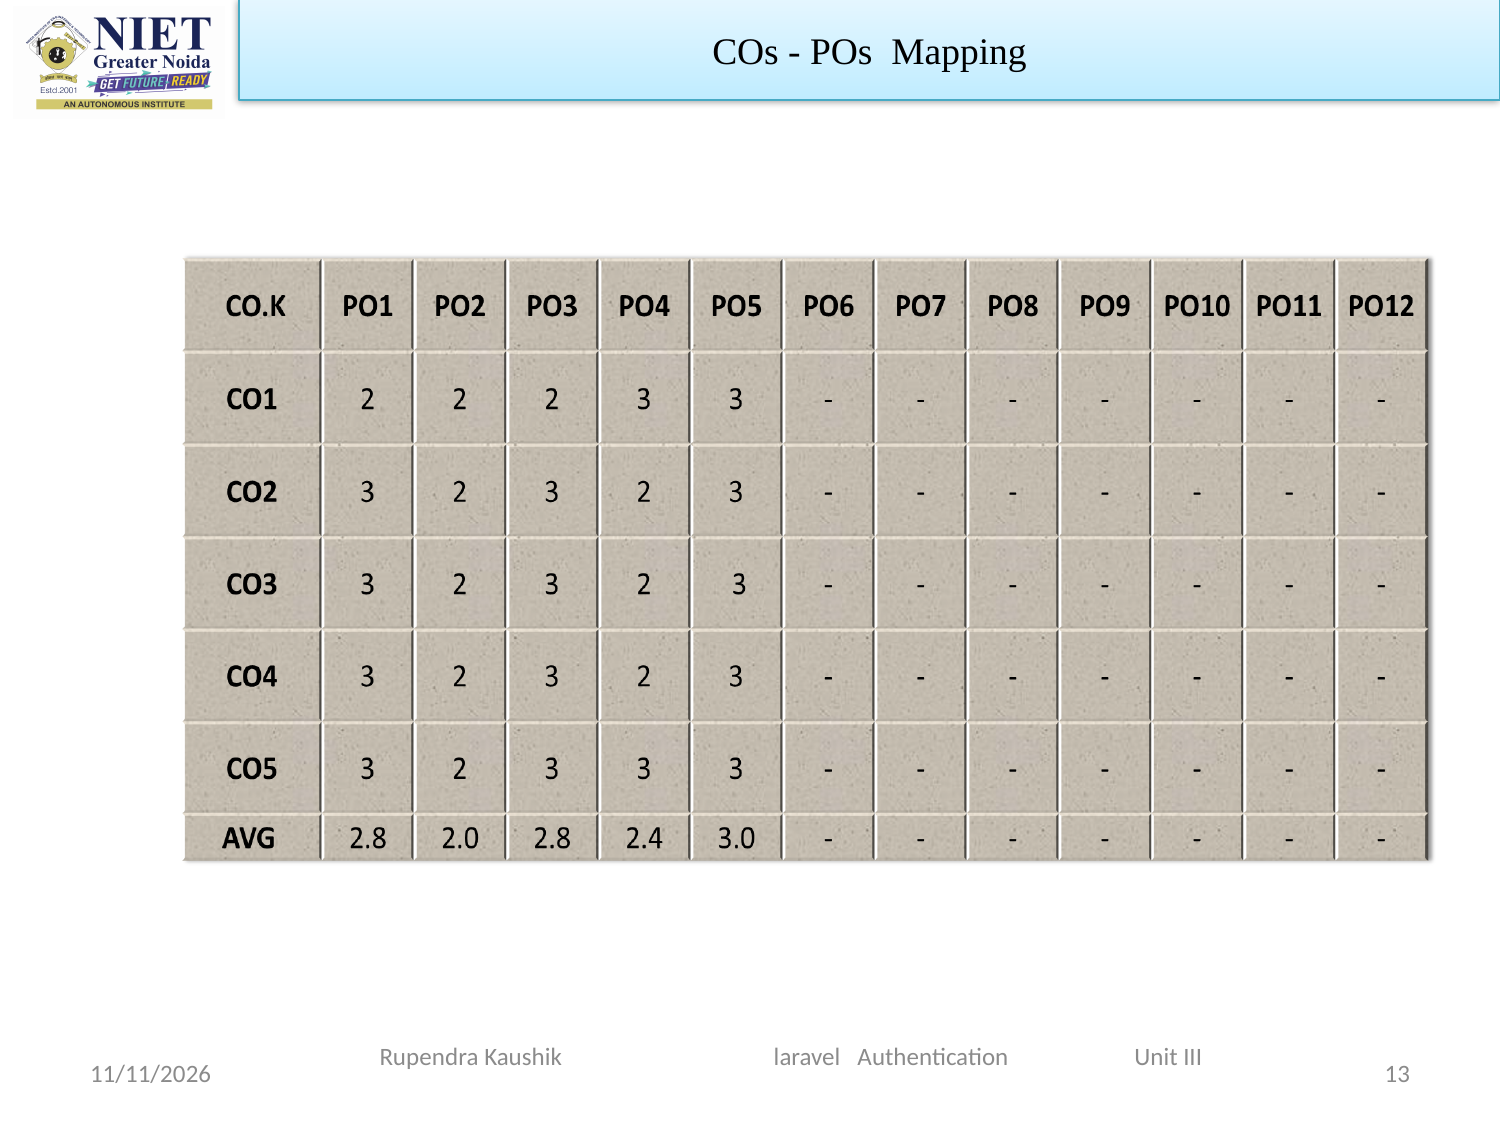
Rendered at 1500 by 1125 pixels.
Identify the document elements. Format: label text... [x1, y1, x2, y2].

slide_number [75, 1042, 425, 1103]
text_box Rupendra Kaushik laravel Authentication Unit III [329, 1033, 1255, 1079]
slide_number 13 [1074, 1042, 1425, 1103]
picture [13, 5, 226, 119]
text_box COs - POs Mapping [238, 0, 1500, 101]
picture [177, 249, 1440, 876]
